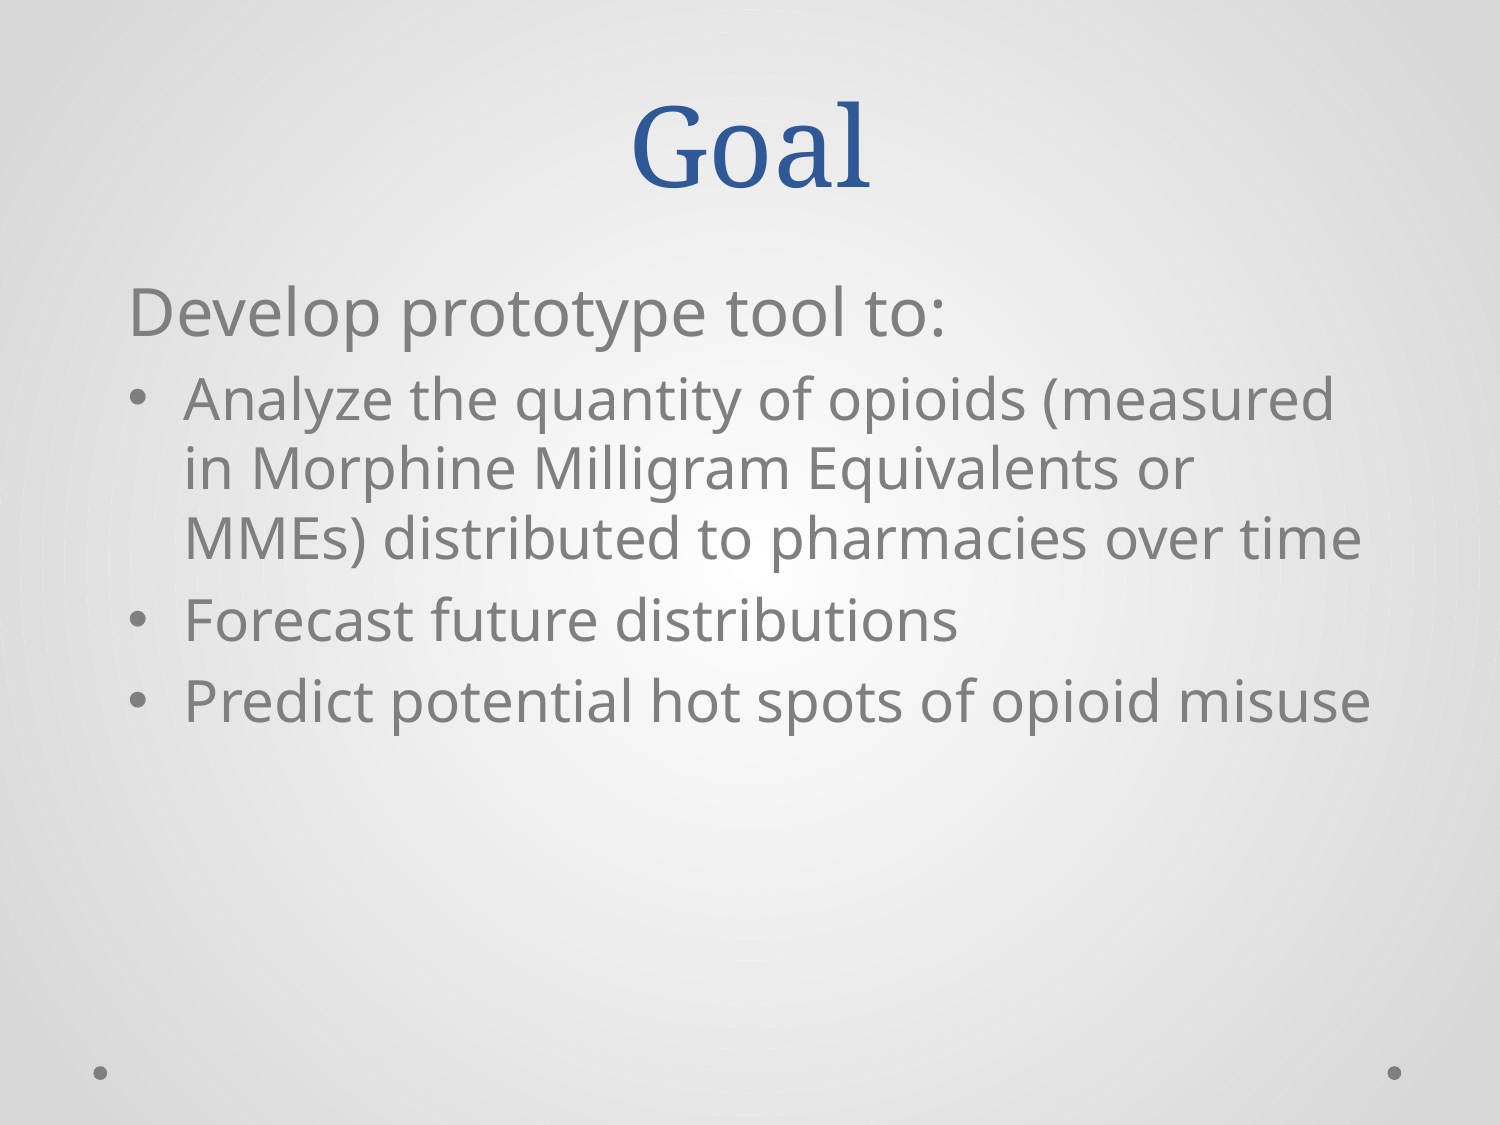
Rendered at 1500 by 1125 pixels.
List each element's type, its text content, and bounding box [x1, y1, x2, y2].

list Develop prototype tool to: Analyze the quantity of opioids (measured in Morphine Milligram Equivalents or MMEs) distributed to pharmacies over time Forecast future distributions Predict potential hot spots of opioid misuse [112, 262, 1400, 938]
title Goal [75, 0, 1425, 218]
